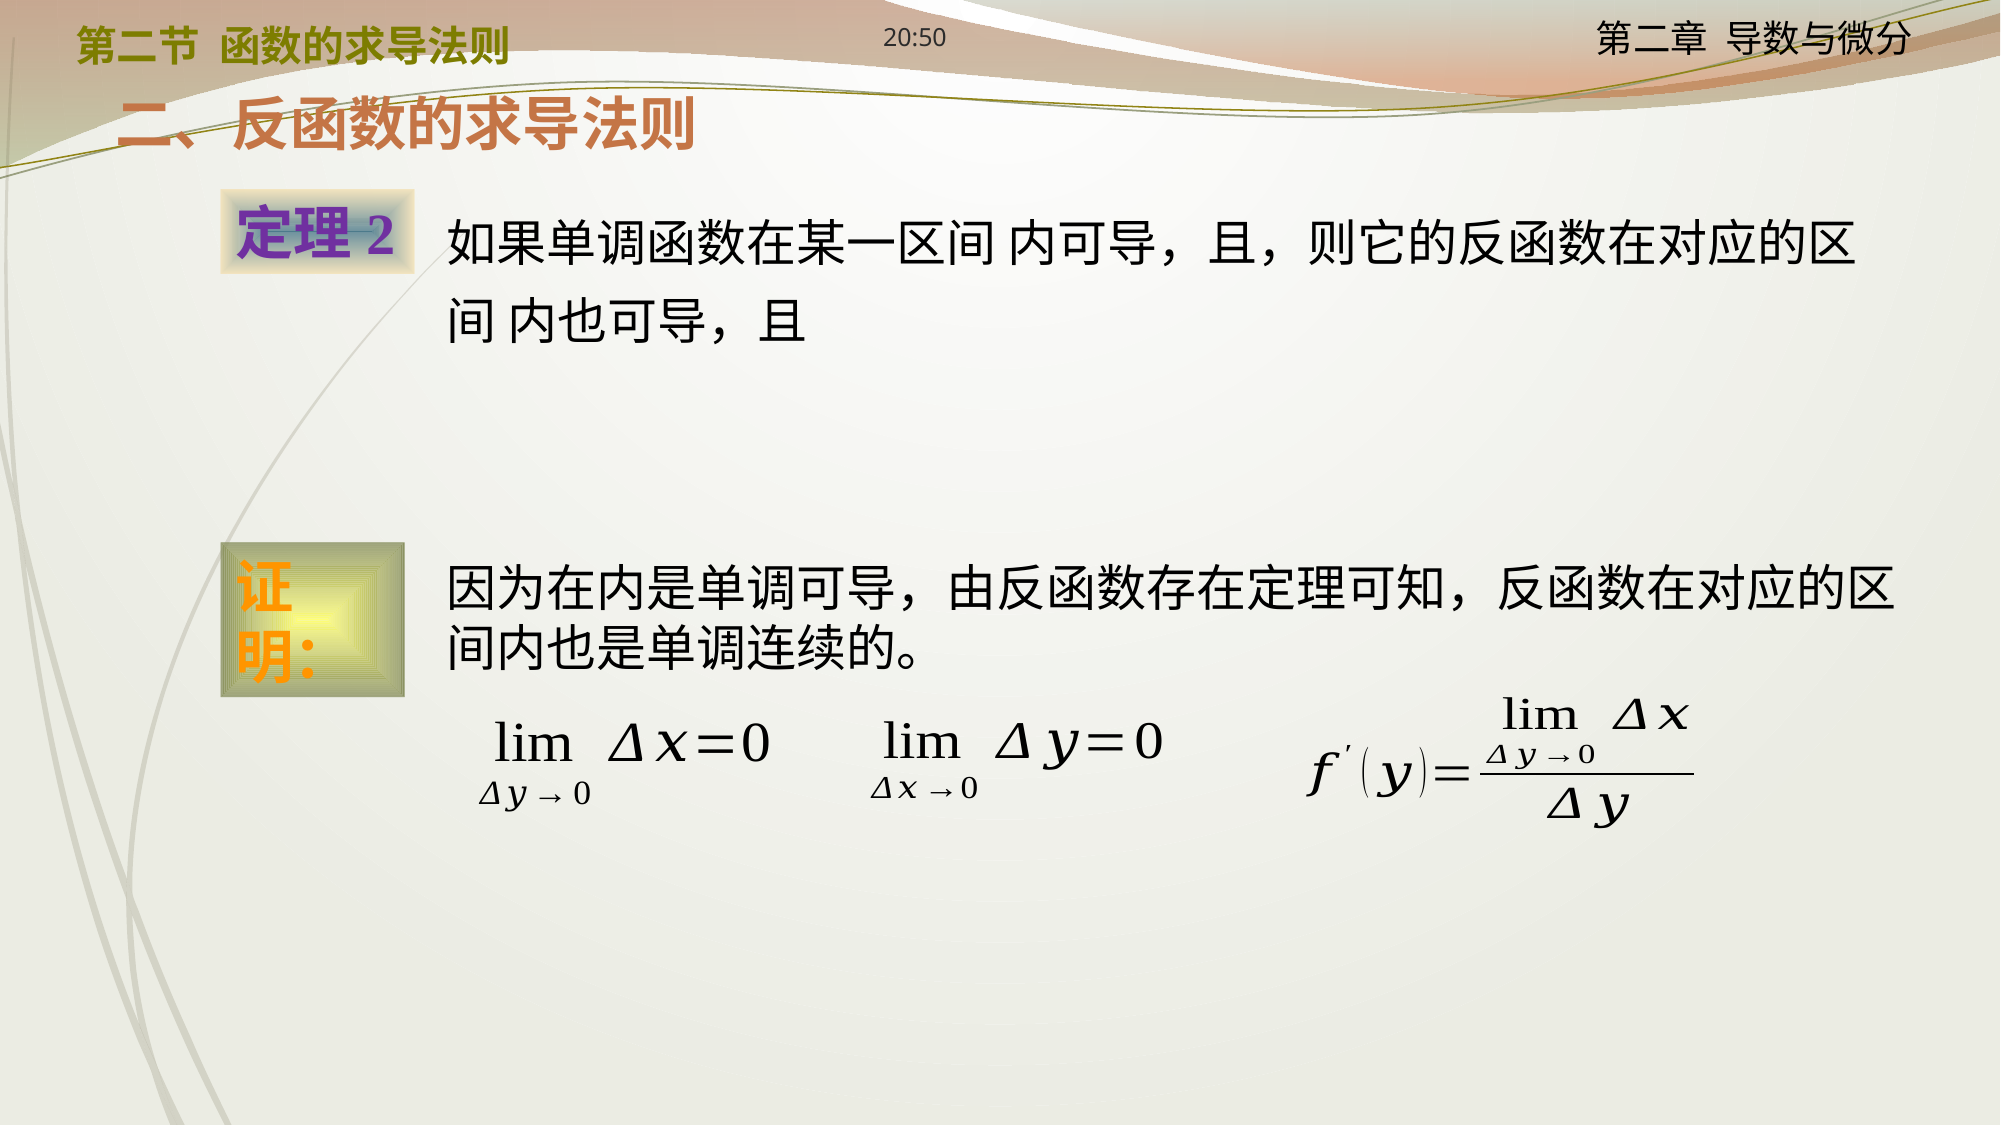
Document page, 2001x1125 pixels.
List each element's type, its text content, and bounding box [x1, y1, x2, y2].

text_box 证明： [220, 542, 405, 698]
text_box 二、反函数的求导法则 [100, 71, 913, 172]
text_box 第二节 函数的求导法则 [60, 12, 527, 78]
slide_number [883, 0, 1017, 56]
text_box 定理2 [220, 189, 415, 274]
